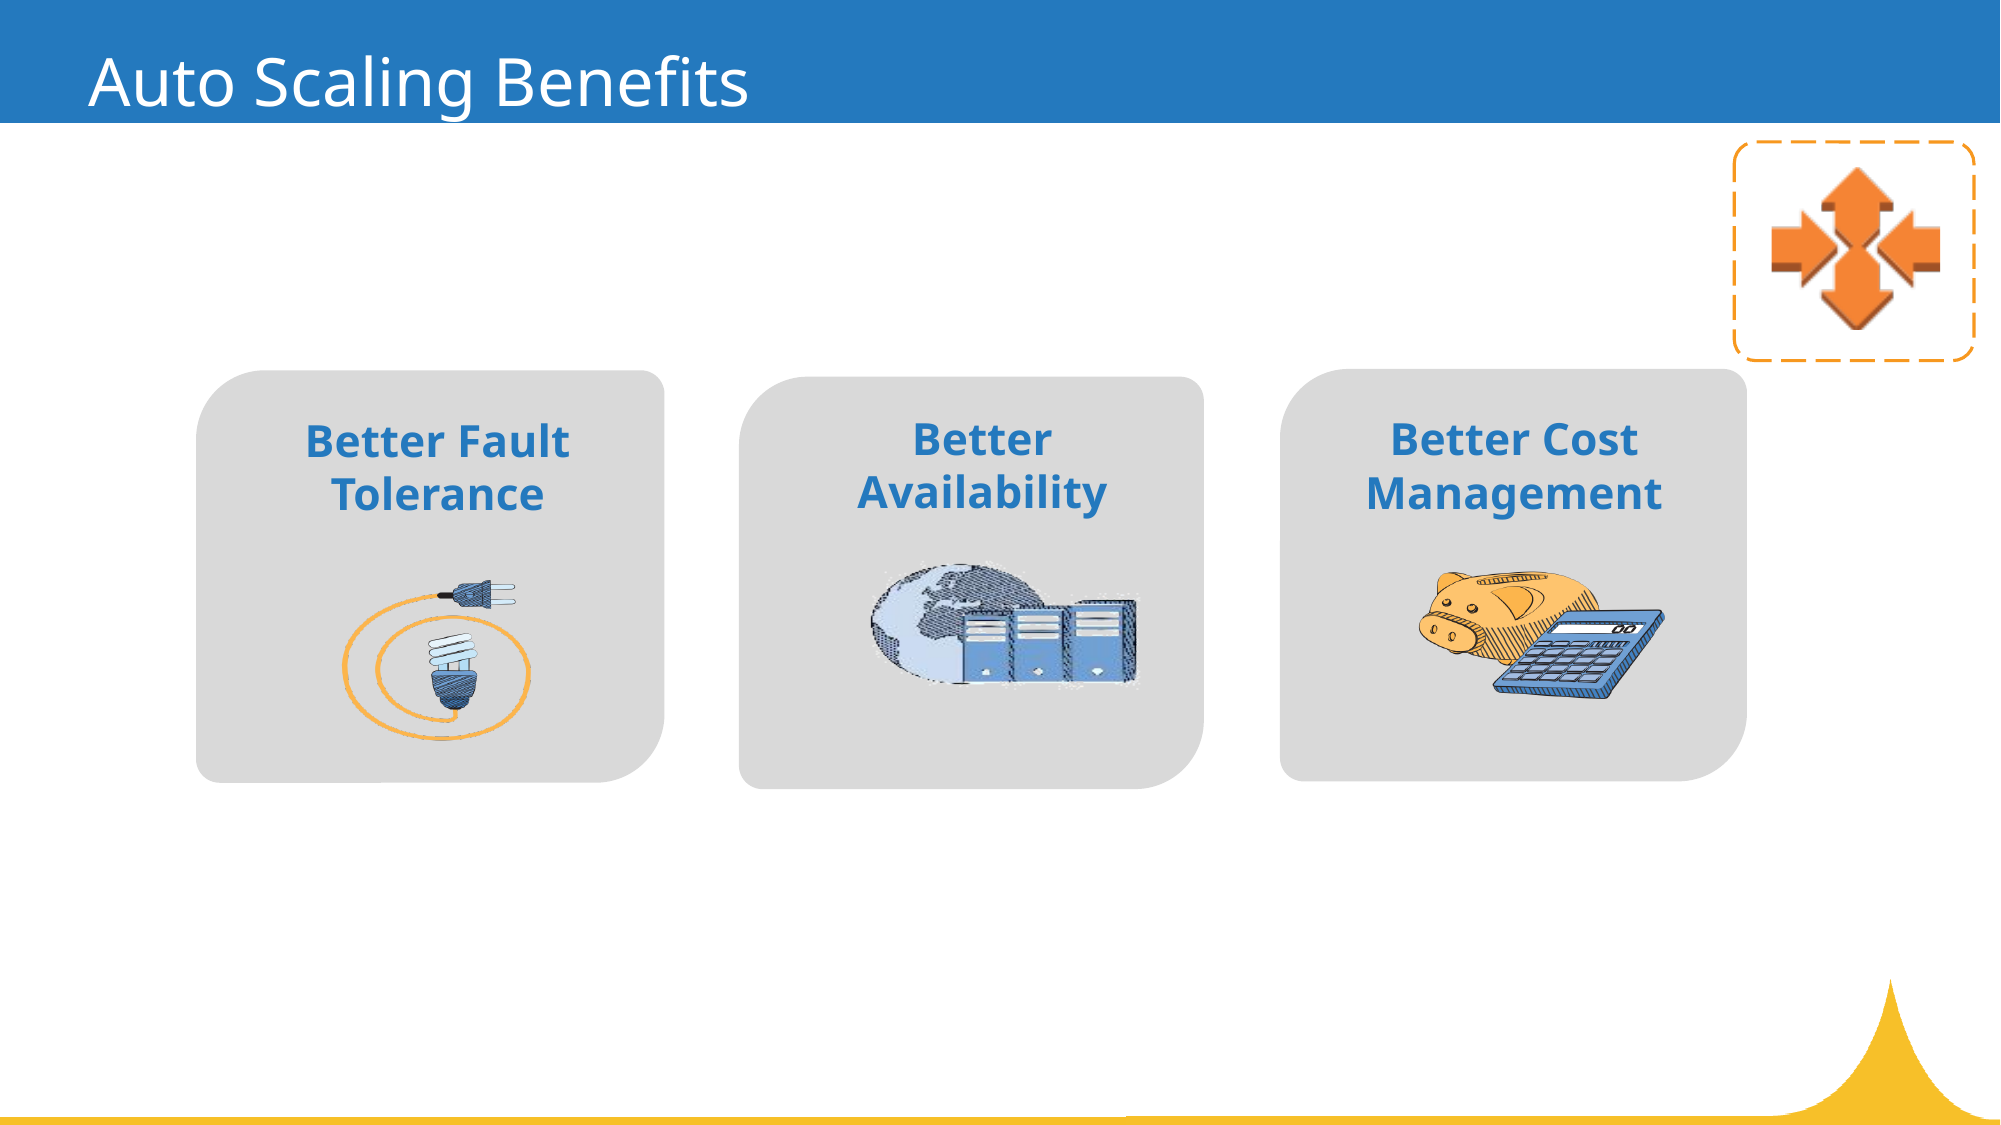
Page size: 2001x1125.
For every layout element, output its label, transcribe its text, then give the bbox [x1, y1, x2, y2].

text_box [1734, 141, 1974, 361]
picture [1126, 926, 2001, 1125]
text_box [196, 370, 665, 802]
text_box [738, 376, 1206, 790]
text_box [1264, 368, 1783, 820]
title Auto Scaling Benefits [73, 25, 1869, 145]
